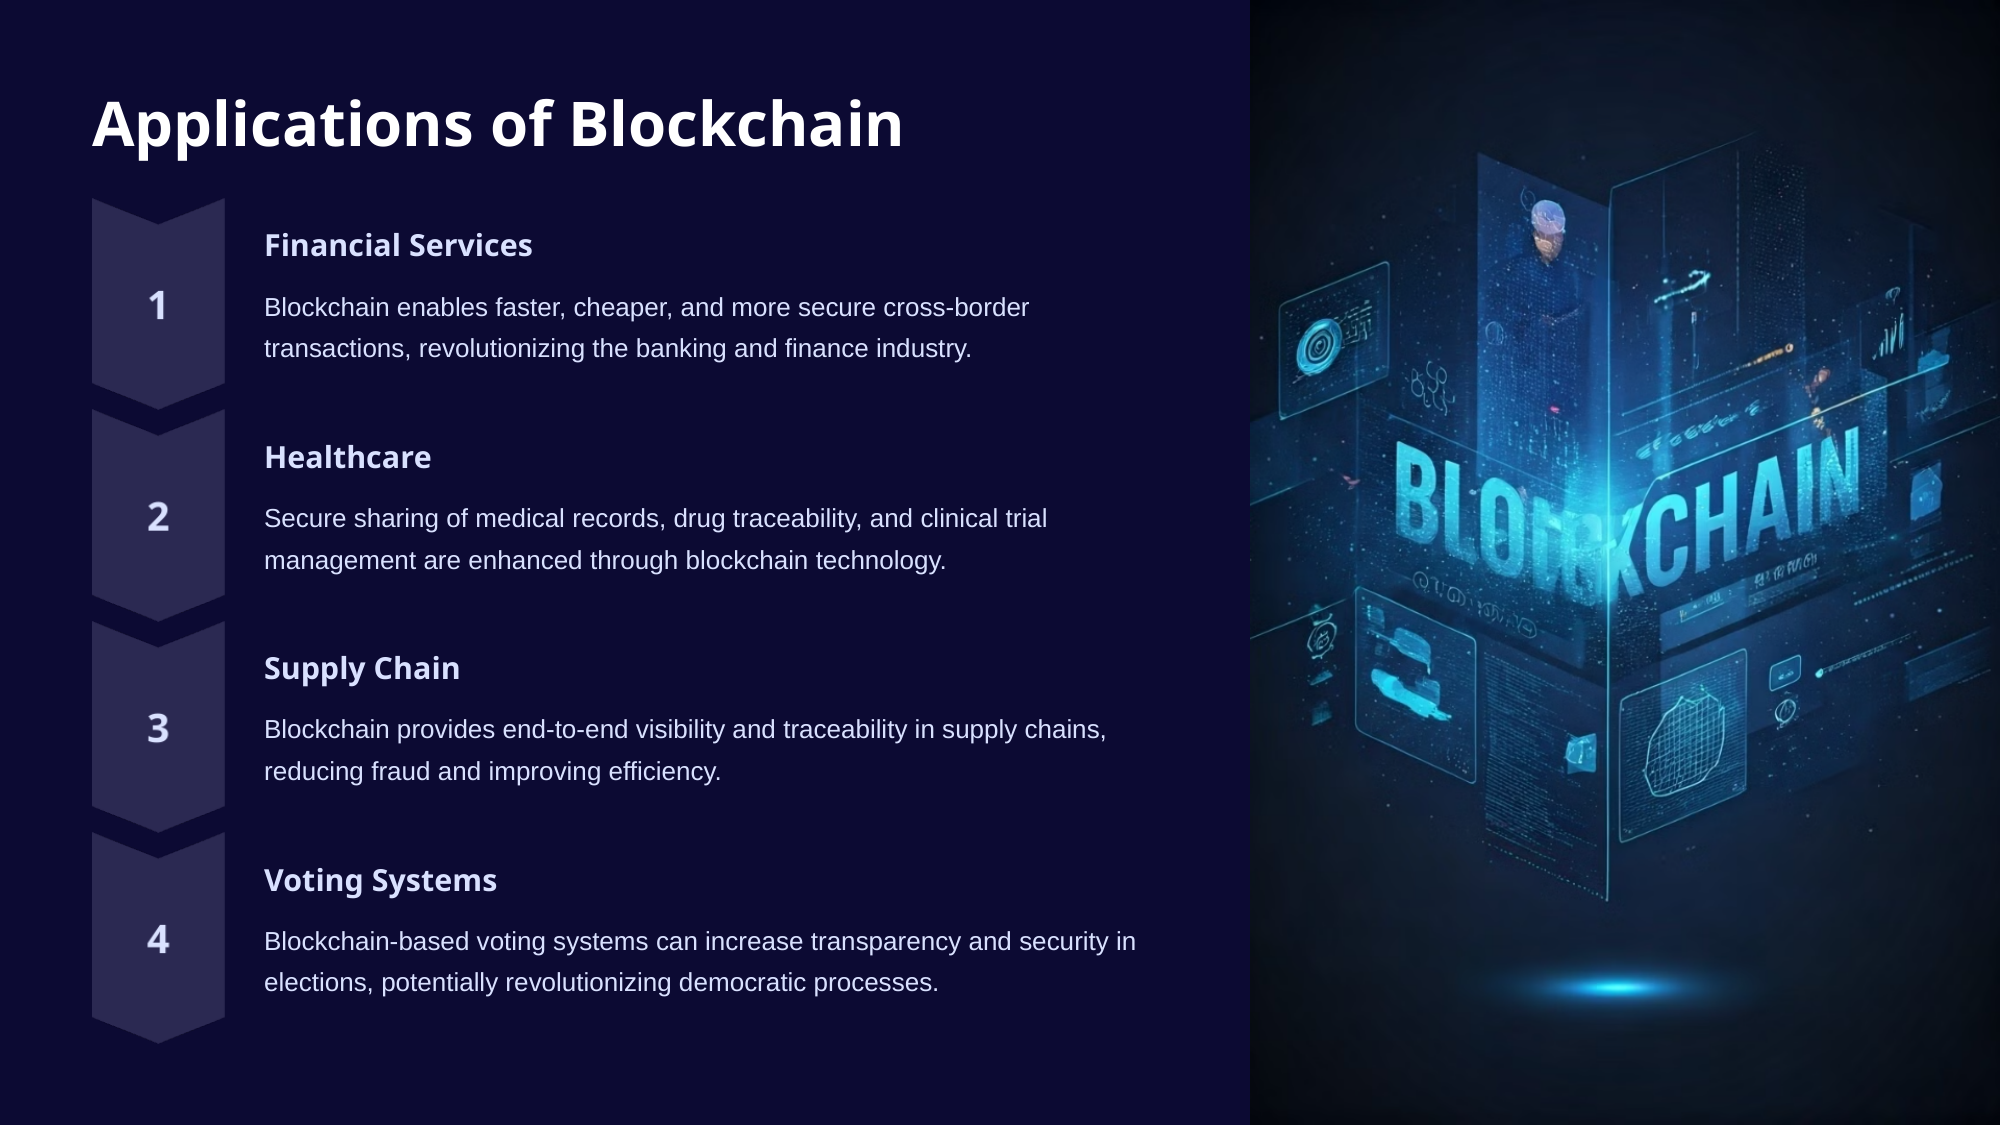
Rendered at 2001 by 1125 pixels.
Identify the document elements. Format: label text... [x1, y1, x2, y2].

picture [92, 198, 225, 1044]
text_box Blockchain enables faster, cheaper, and more secure cross-border transactions, revolutionizing the banking and finance industry. [264, 279, 1158, 365]
text_box Voting Systems [264, 858, 575, 898]
text_box Healthcare [264, 436, 575, 475]
picture [1249, 0, 2000, 1125]
text_box Secure sharing of medical records, drug traceability, and clinical trial management are enhanced through blockchain technology. [264, 490, 1158, 576]
text_box Blockchain provides end-to-end visibility and traceability in supply chains, reducing fraud and improving efficiency. [264, 702, 1158, 787]
text_box Financial Services [264, 224, 575, 264]
text_box Applications of Blockchain [92, 81, 1001, 159]
text_box Supply Chain [264, 647, 575, 687]
text_box Blockchain-based voting systems can increase transparency and security in elections, potentially revolutionizing democratic processes. [264, 913, 1158, 999]
